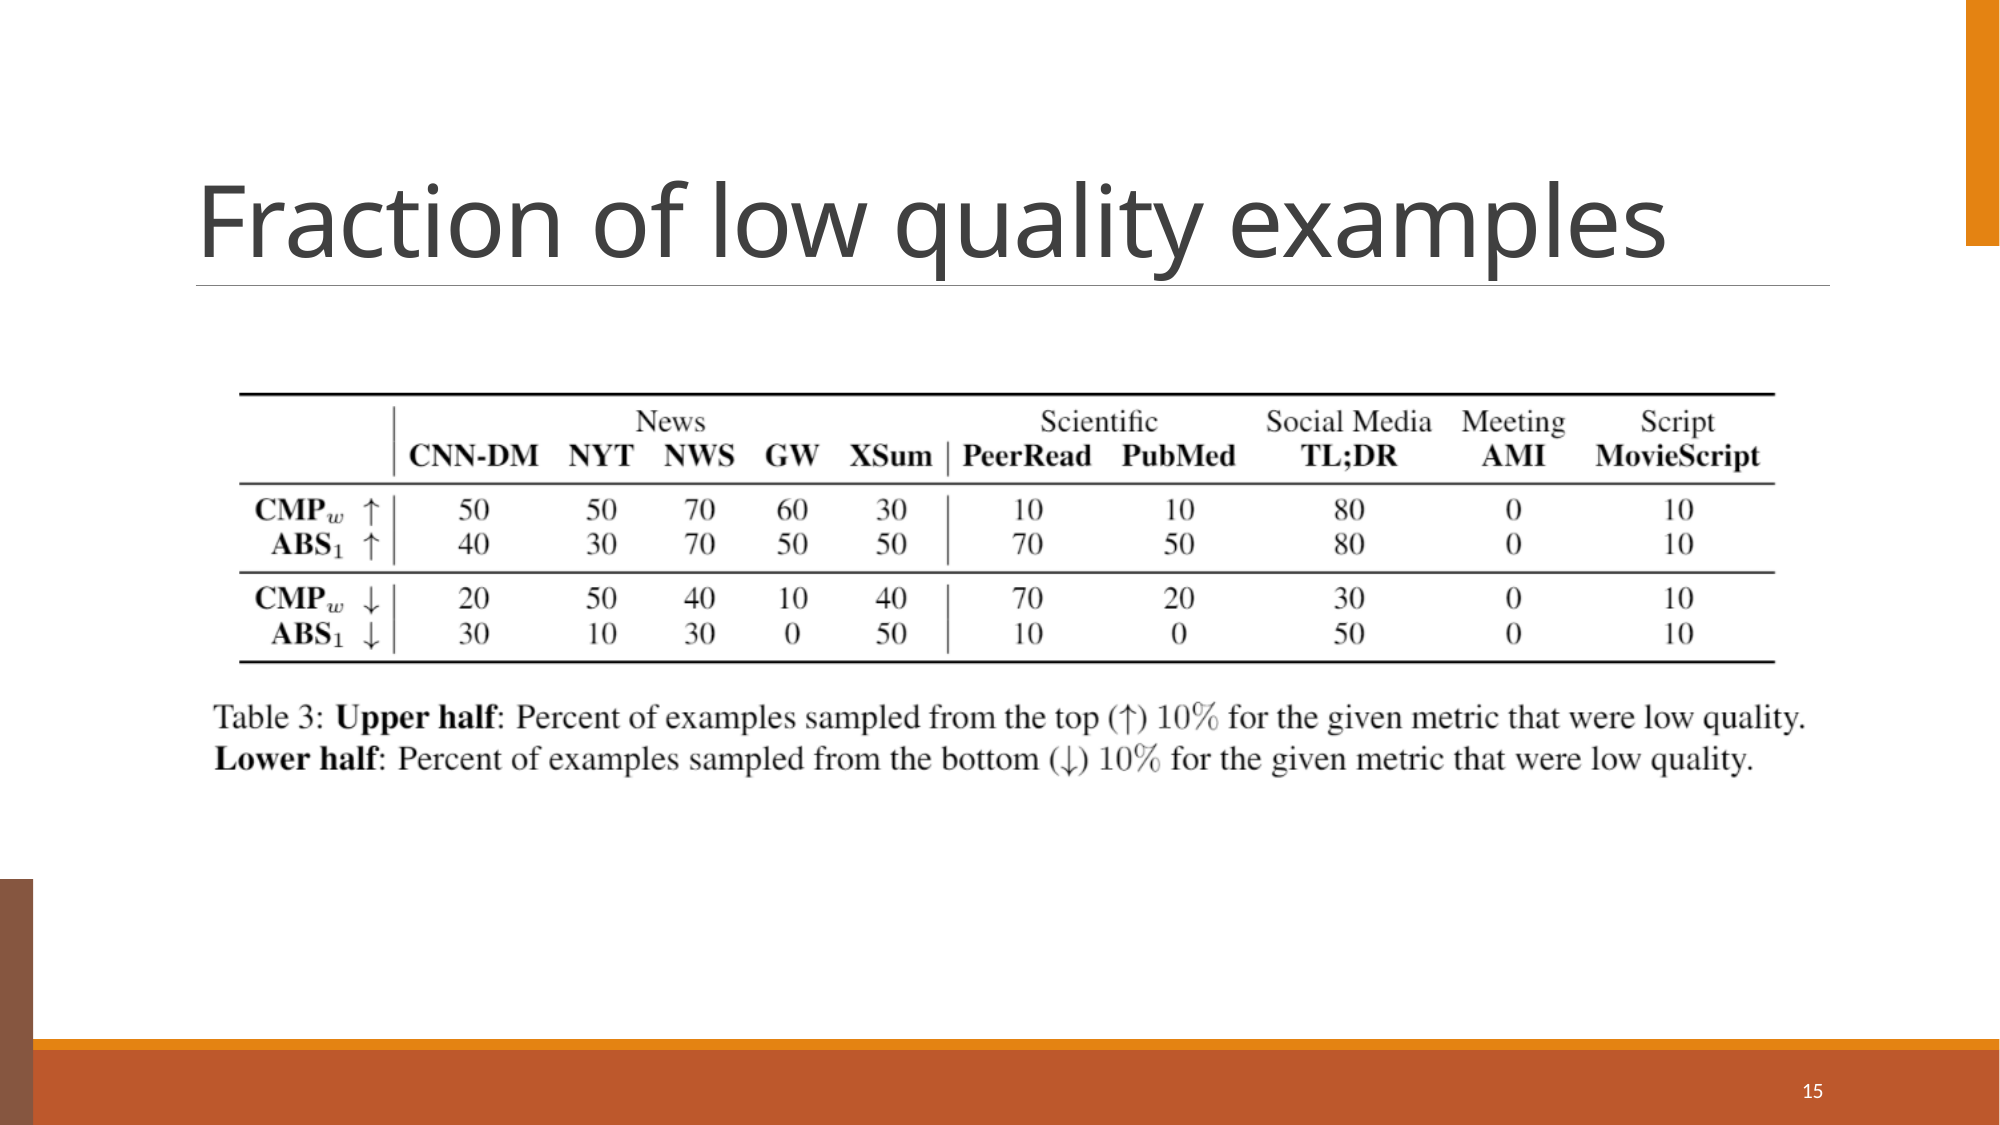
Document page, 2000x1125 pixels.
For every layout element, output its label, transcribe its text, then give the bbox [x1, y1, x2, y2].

title Fraction of low quality examples [179, 47, 1830, 285]
picture [174, 381, 1826, 802]
slide_number 15 [1623, 1059, 1839, 1120]
